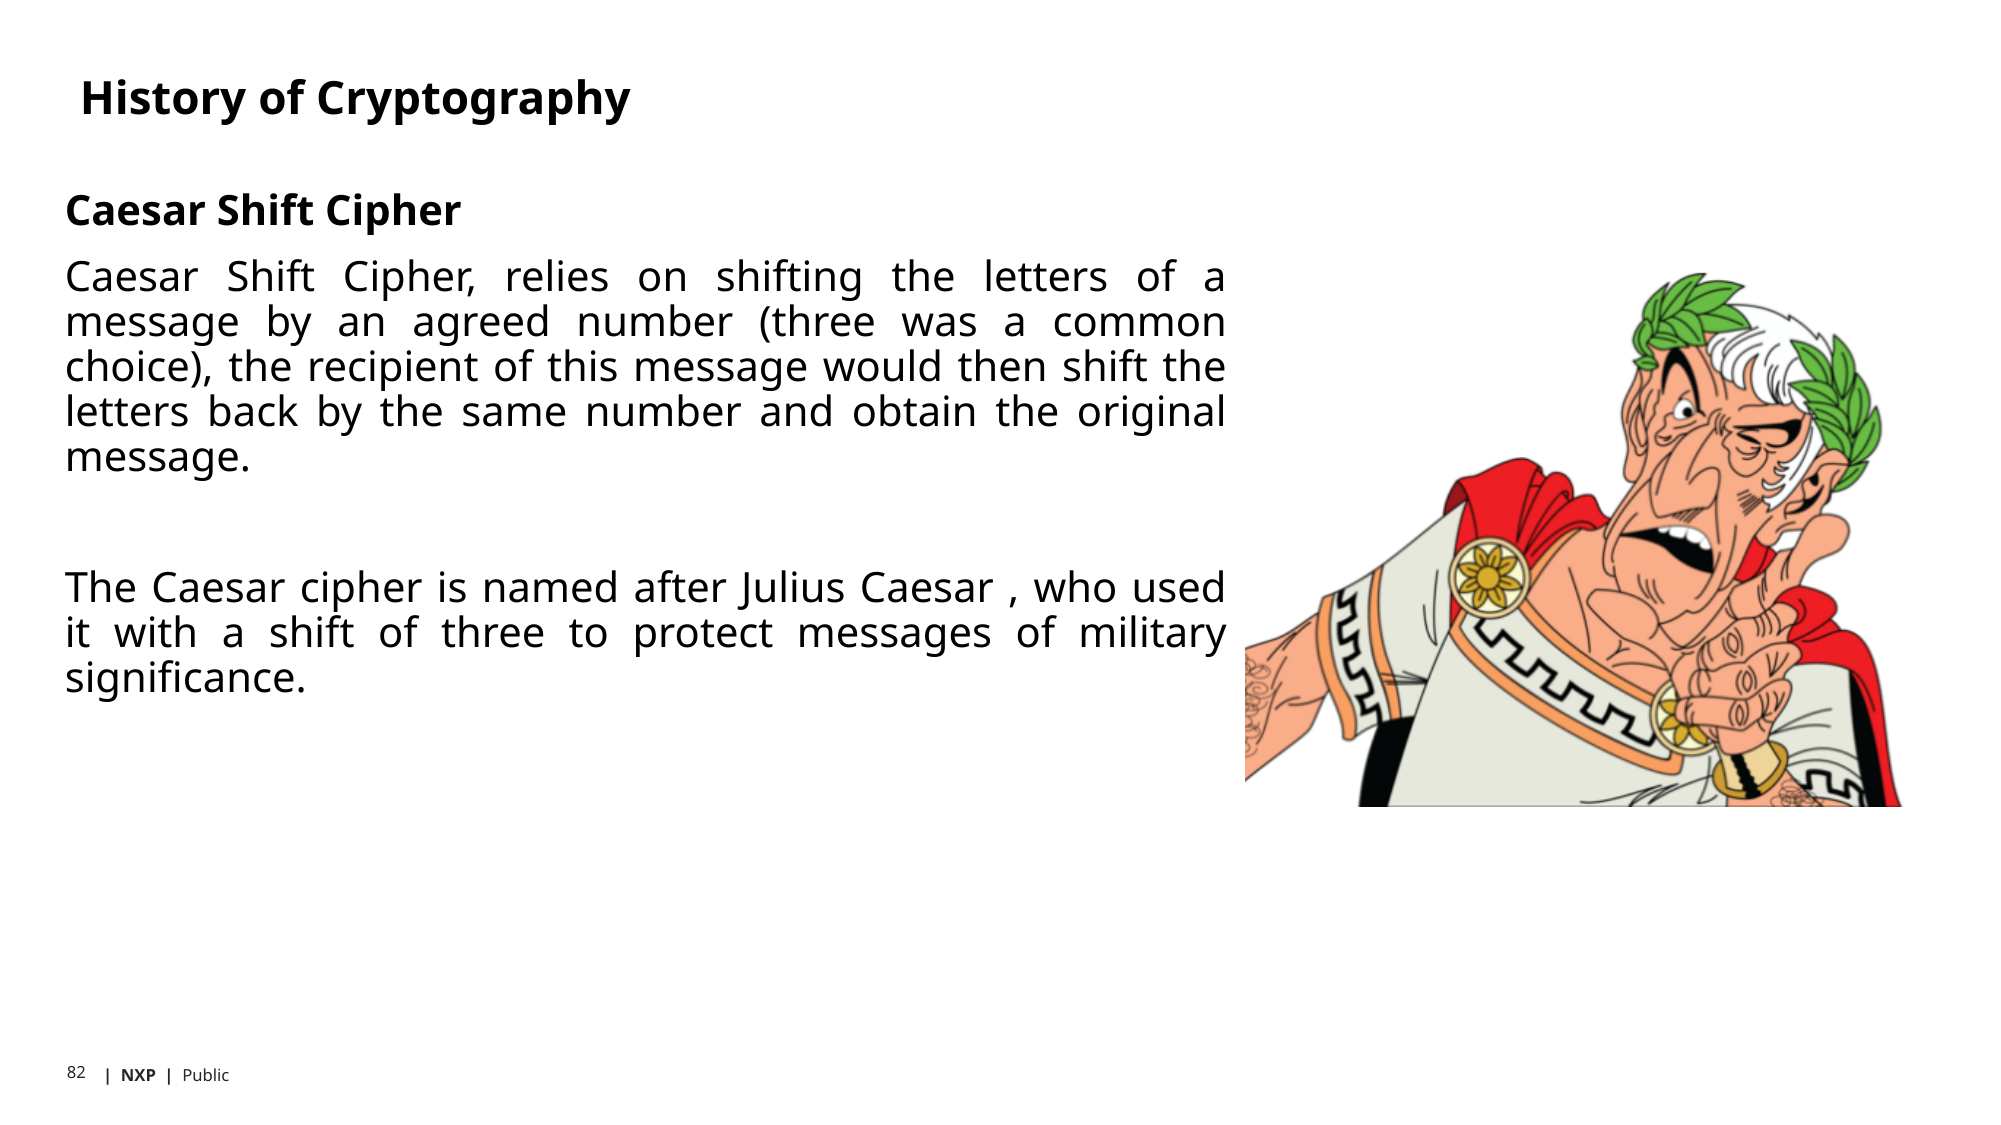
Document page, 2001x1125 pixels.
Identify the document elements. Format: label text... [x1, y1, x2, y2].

title History of Cryptography [64, 67, 1940, 176]
picture [1245, 244, 1924, 807]
list Caesar Shift Cipher Caesar Shift Cipher, relies on shifting the letters of a message by an agreed number (three was a common choice), the recipient of this message would then shift the letters back by the same number and obtain the original message. The Caesar cipher is named after Julius Caesar , who used it with a shift of three to protect messages of military significance. [64, 189, 1228, 955]
